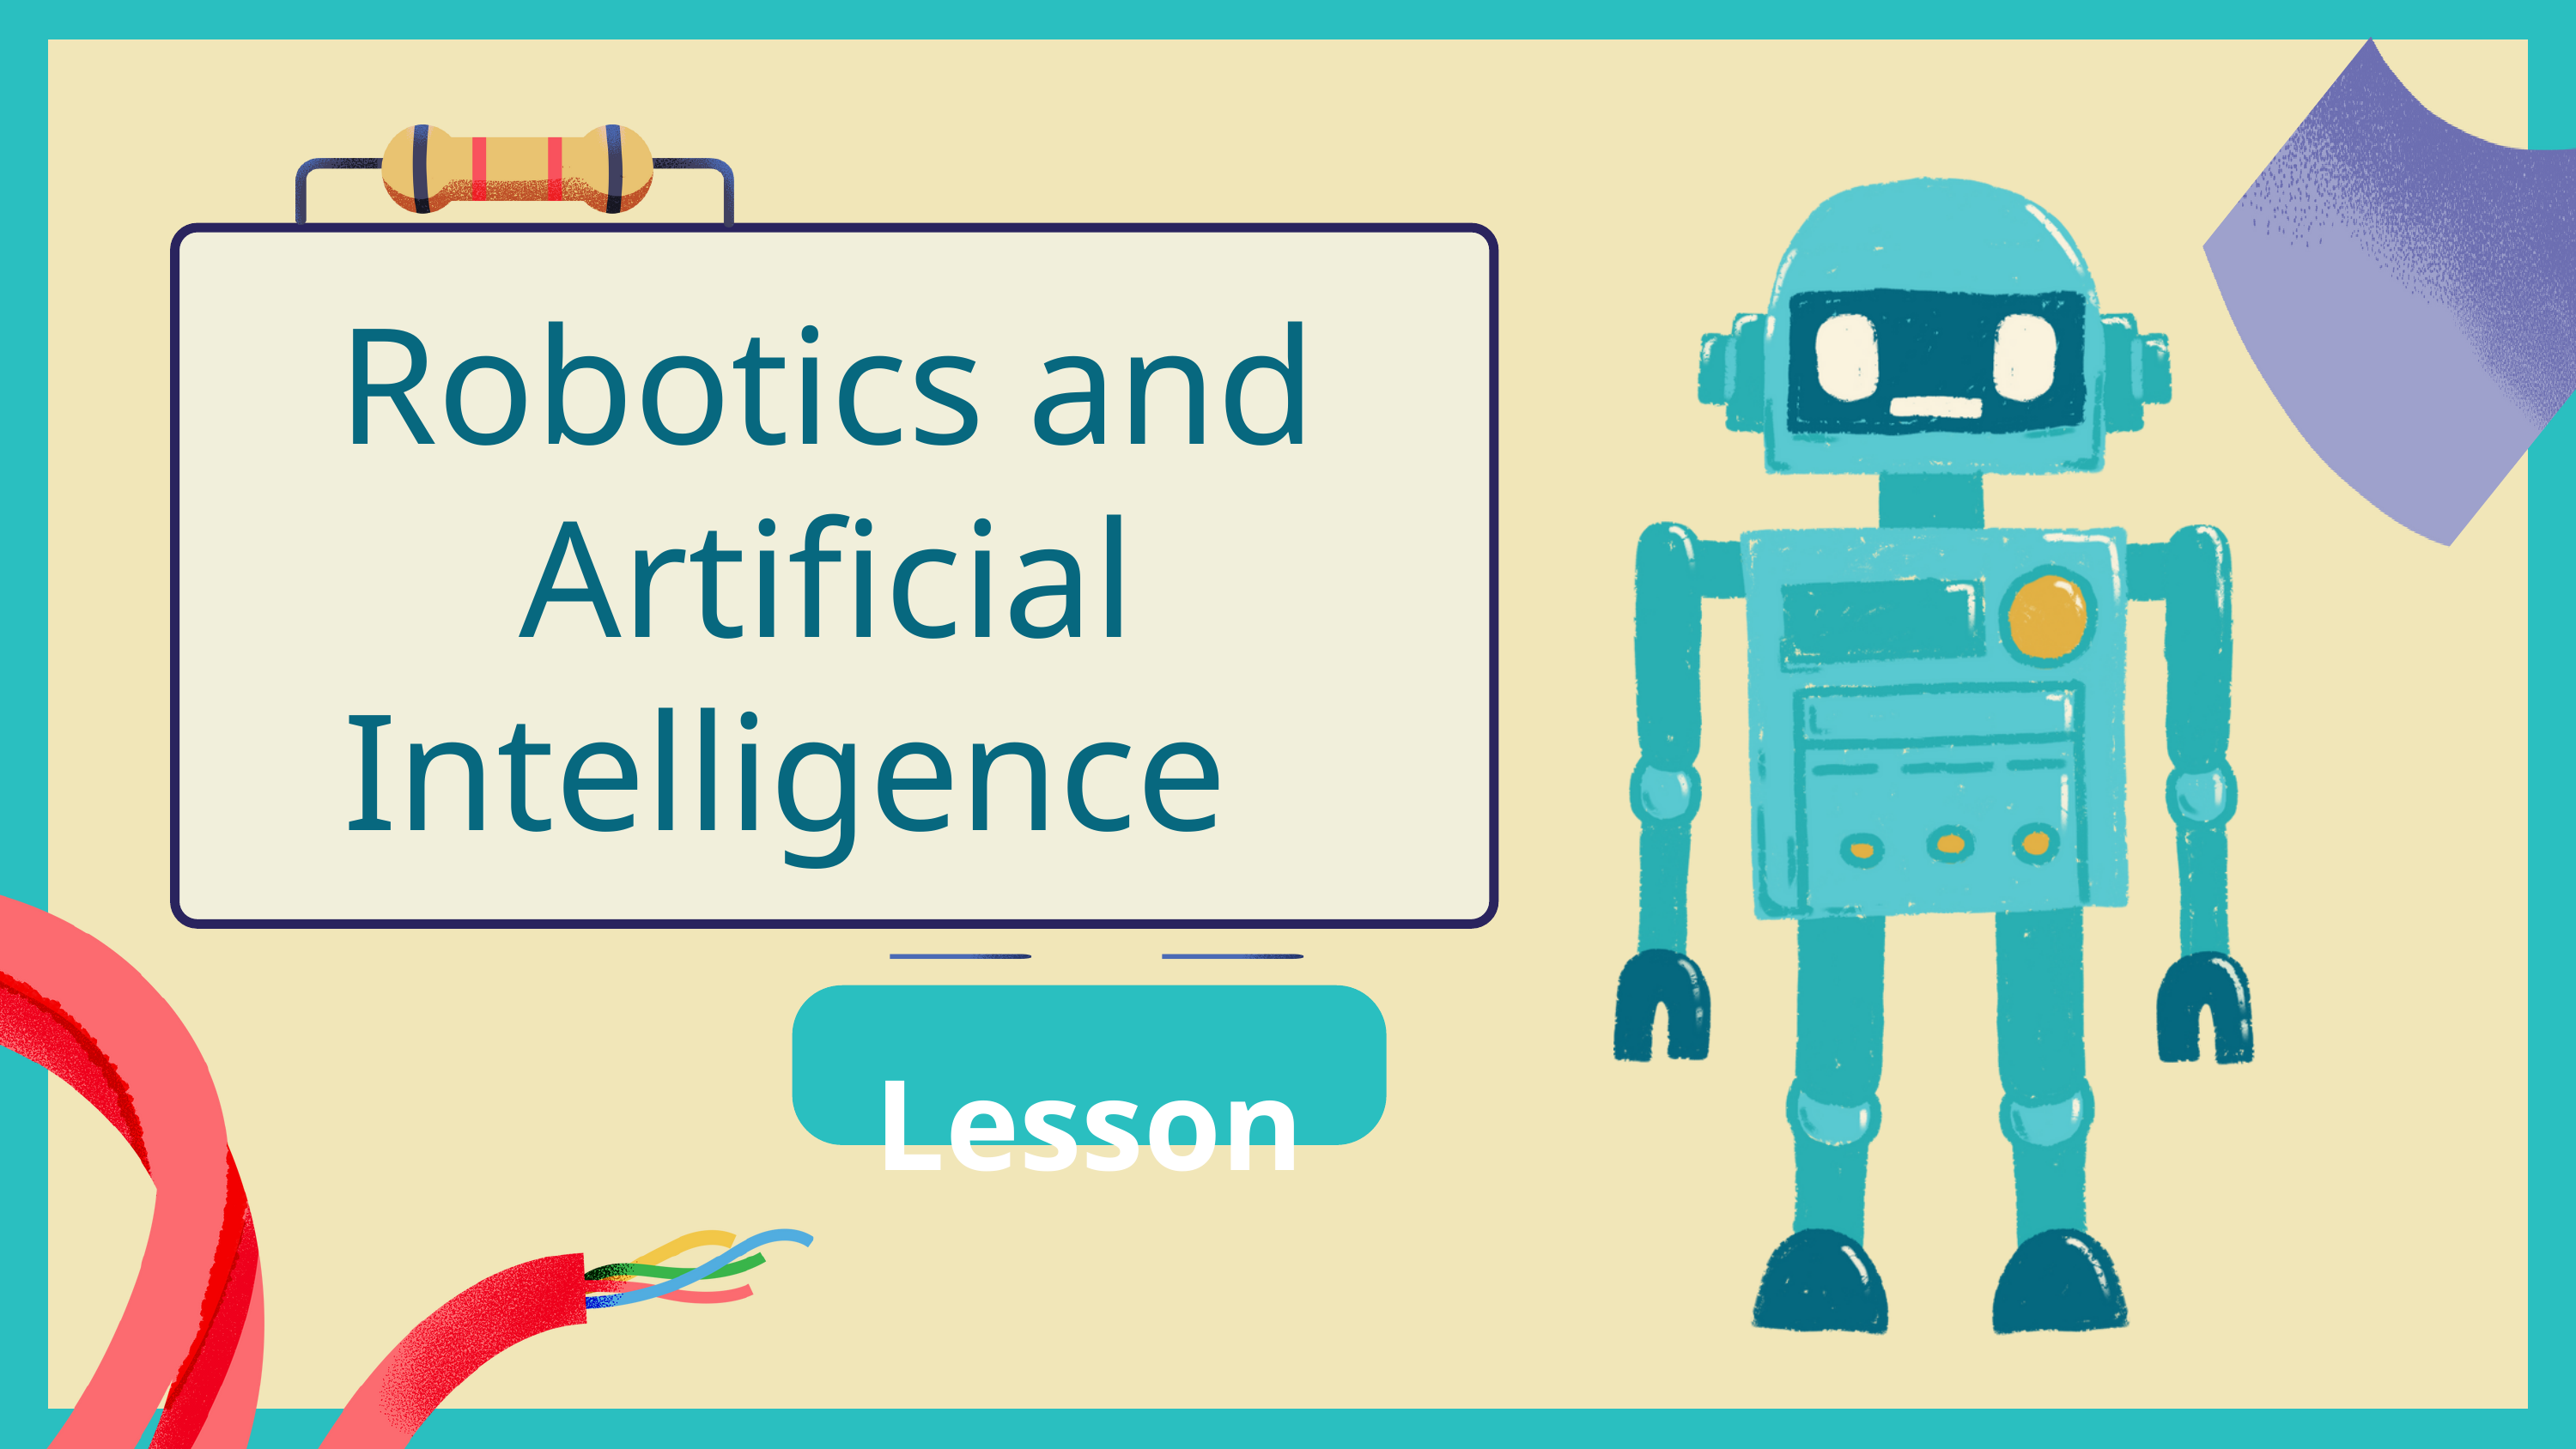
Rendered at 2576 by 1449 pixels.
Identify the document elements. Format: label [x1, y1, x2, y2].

text_box [0, 481, 814, 1449]
text_box [890, 924, 1304, 986]
text_box [2391, 0, 2576, 444]
text_box [792, 959, 1387, 1421]
text_box [174, 202, 1495, 925]
text_box [47, 14, 2528, 1410]
